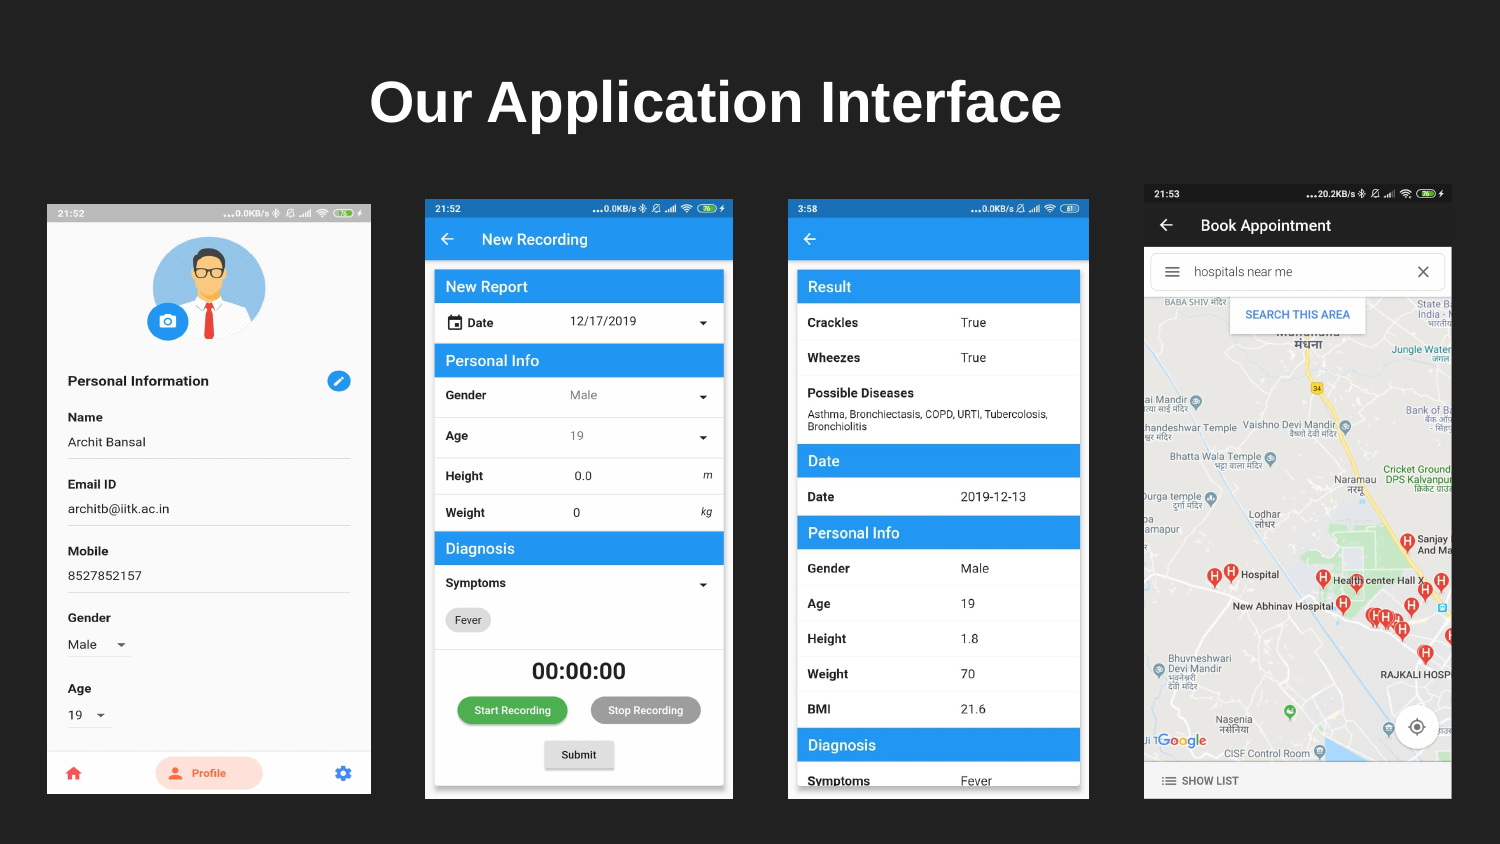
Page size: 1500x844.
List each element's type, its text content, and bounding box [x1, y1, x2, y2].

picture [424, 199, 733, 799]
picture [787, 199, 1089, 799]
picture [47, 203, 372, 794]
text_box Our Application Interface [242, 48, 1191, 148]
picture [1143, 183, 1452, 799]
